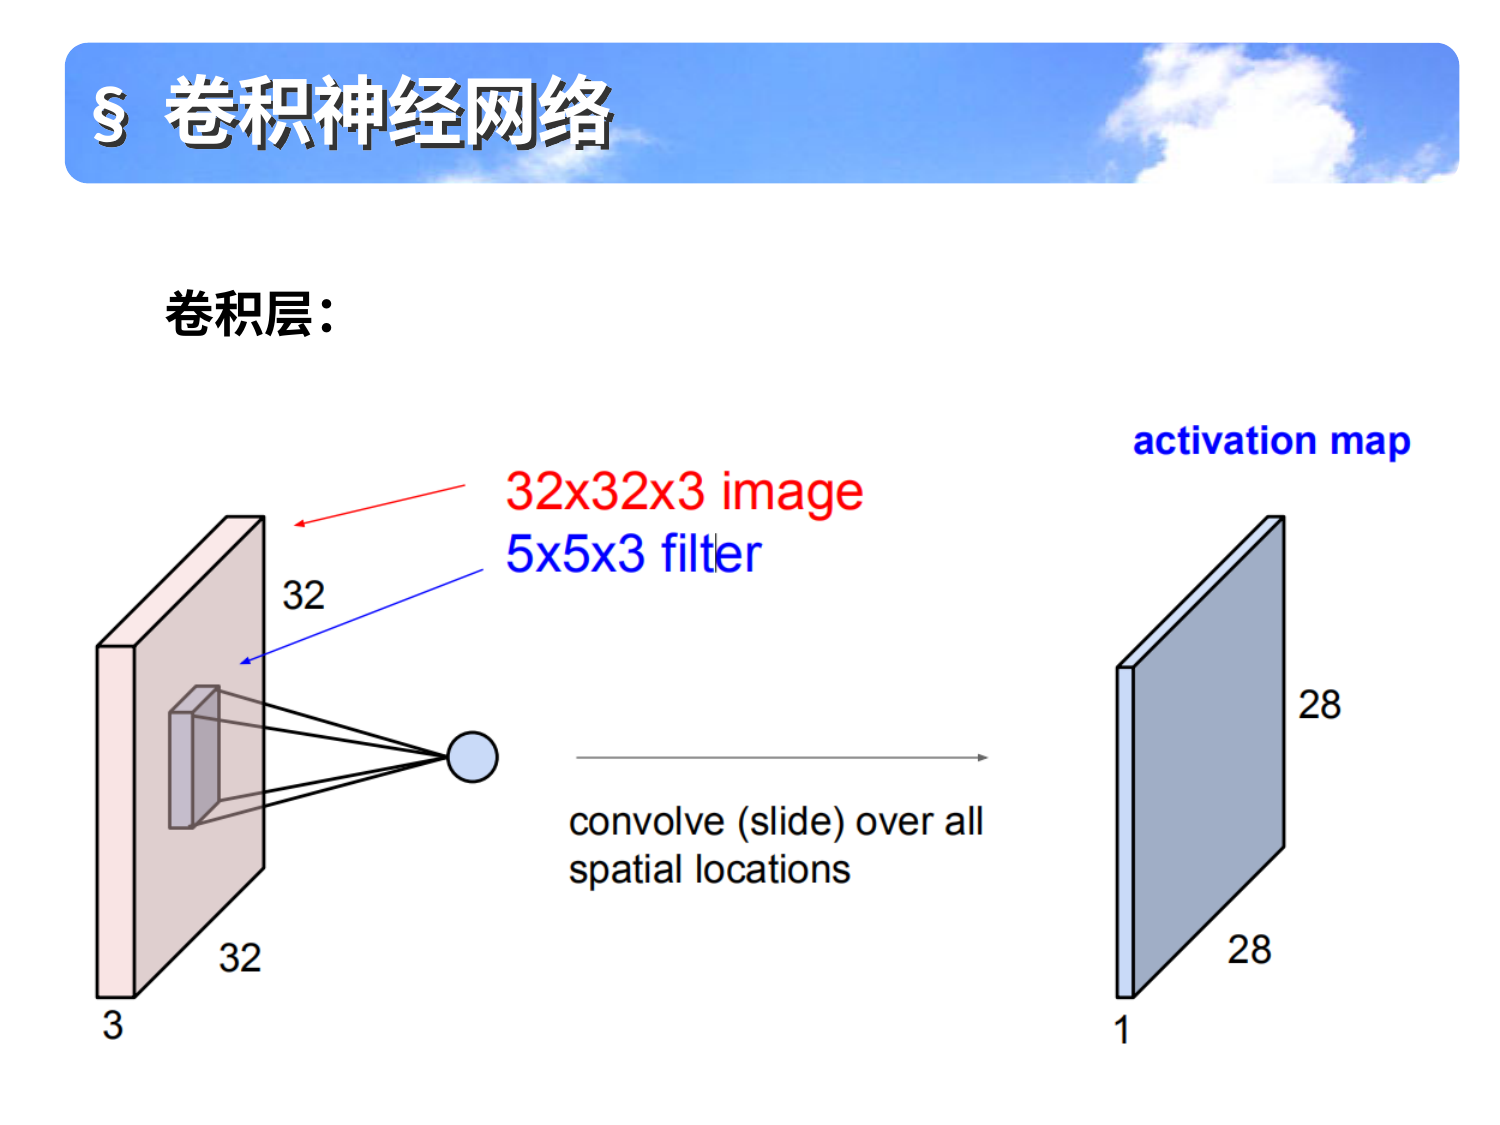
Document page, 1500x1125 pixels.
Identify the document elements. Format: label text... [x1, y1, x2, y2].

picture [18, 424, 1482, 1053]
picture [64, 42, 1460, 184]
text_box 卷积层： [149, 274, 663, 410]
text_box § 卷积神经网络 [74, 49, 1288, 168]
